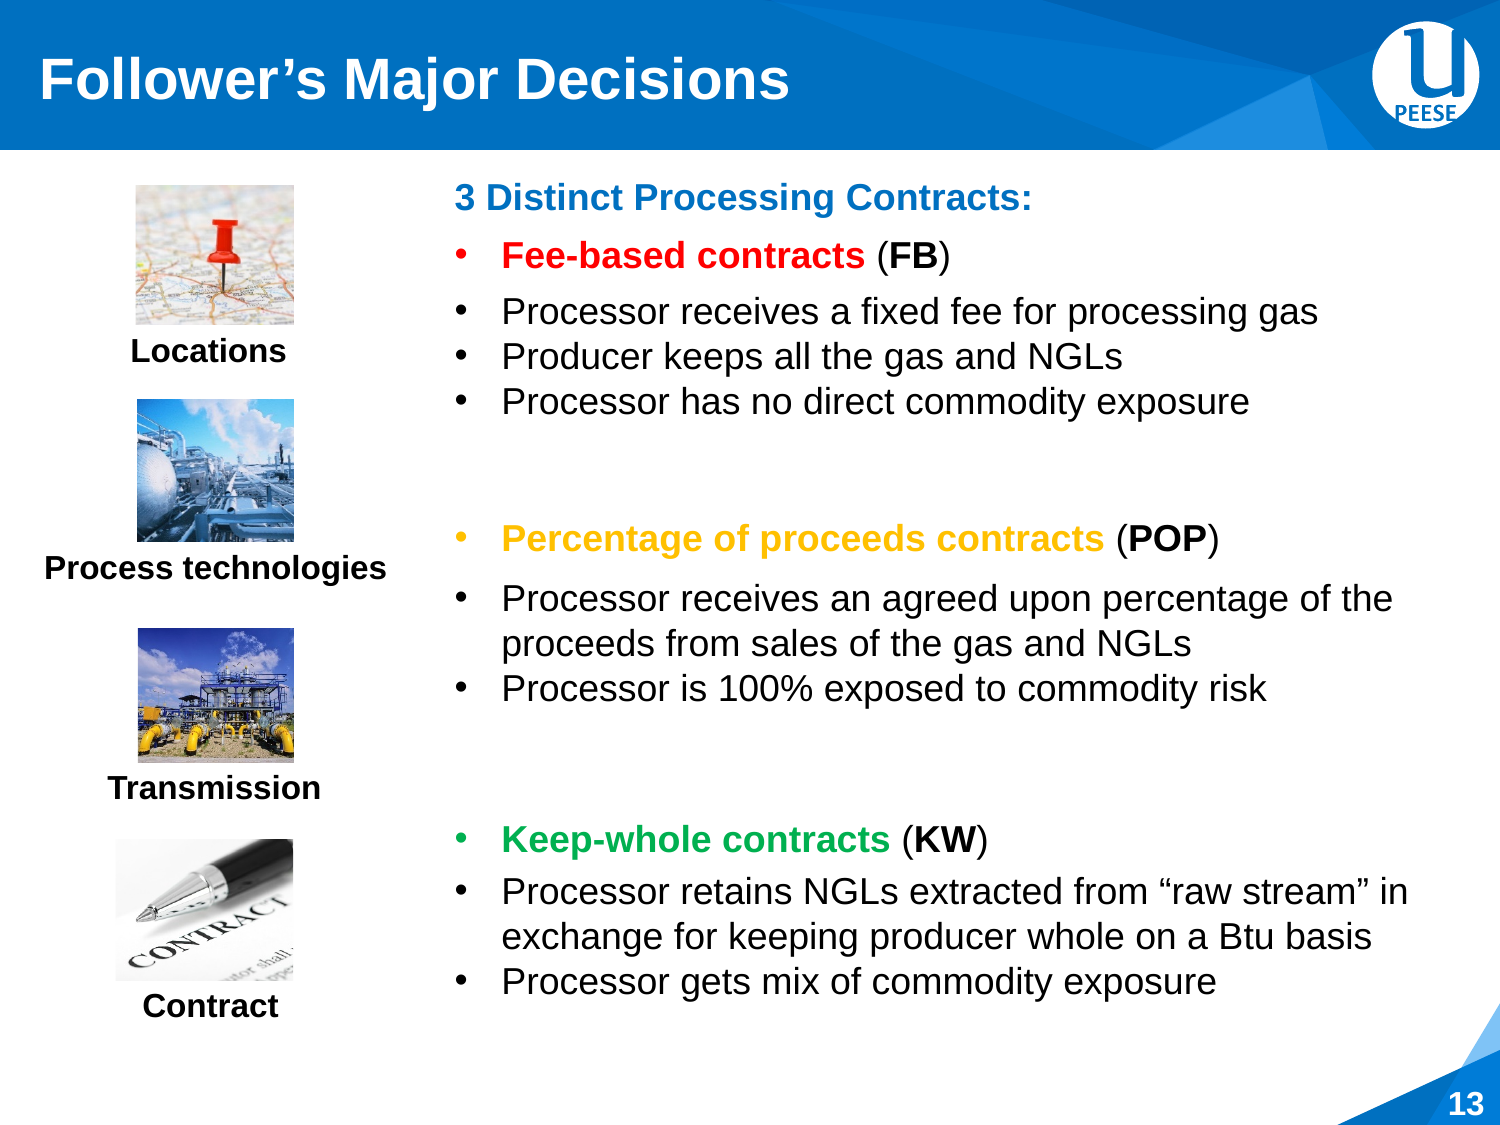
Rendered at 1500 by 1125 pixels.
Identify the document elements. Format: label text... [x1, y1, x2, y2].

text_box Keep-whole contracts (KW) [439, 807, 1425, 859]
text_box Processor receives an agreed upon percentage of the proceeds from sales of the gas and NGLs Processor is 100% exposed to commodity risk [439, 566, 1425, 717]
text_box Locations [115, 321, 316, 377]
text_box 3 Distinct Processing Contracts: [439, 165, 1277, 223]
text_box Processor retains NGLs extracted from “raw stream” in exchange for keeping producer whole on a Btu basis Processor gets mix of commodity exposure [439, 859, 1425, 1010]
text_box Transmission [92, 758, 374, 814]
text_box Fee-based contracts (FB) [439, 223, 1425, 279]
text_box Process technologies [29, 539, 411, 594]
text_box Contract [127, 976, 409, 1031]
text_box Processor receives a fixed fee for processing gas Producer keeps all the gas and NGLs Processor has no direct commodity exposure [439, 279, 1425, 429]
slide_number 13 [1424, 1074, 1500, 1125]
title Follower’s Major Decisions [24, 7, 1352, 145]
picture [135, 185, 295, 325]
picture [137, 628, 295, 764]
picture [115, 839, 294, 981]
picture [136, 399, 295, 542]
text_box Percentage of proceeds contracts (POP) [439, 506, 1425, 566]
